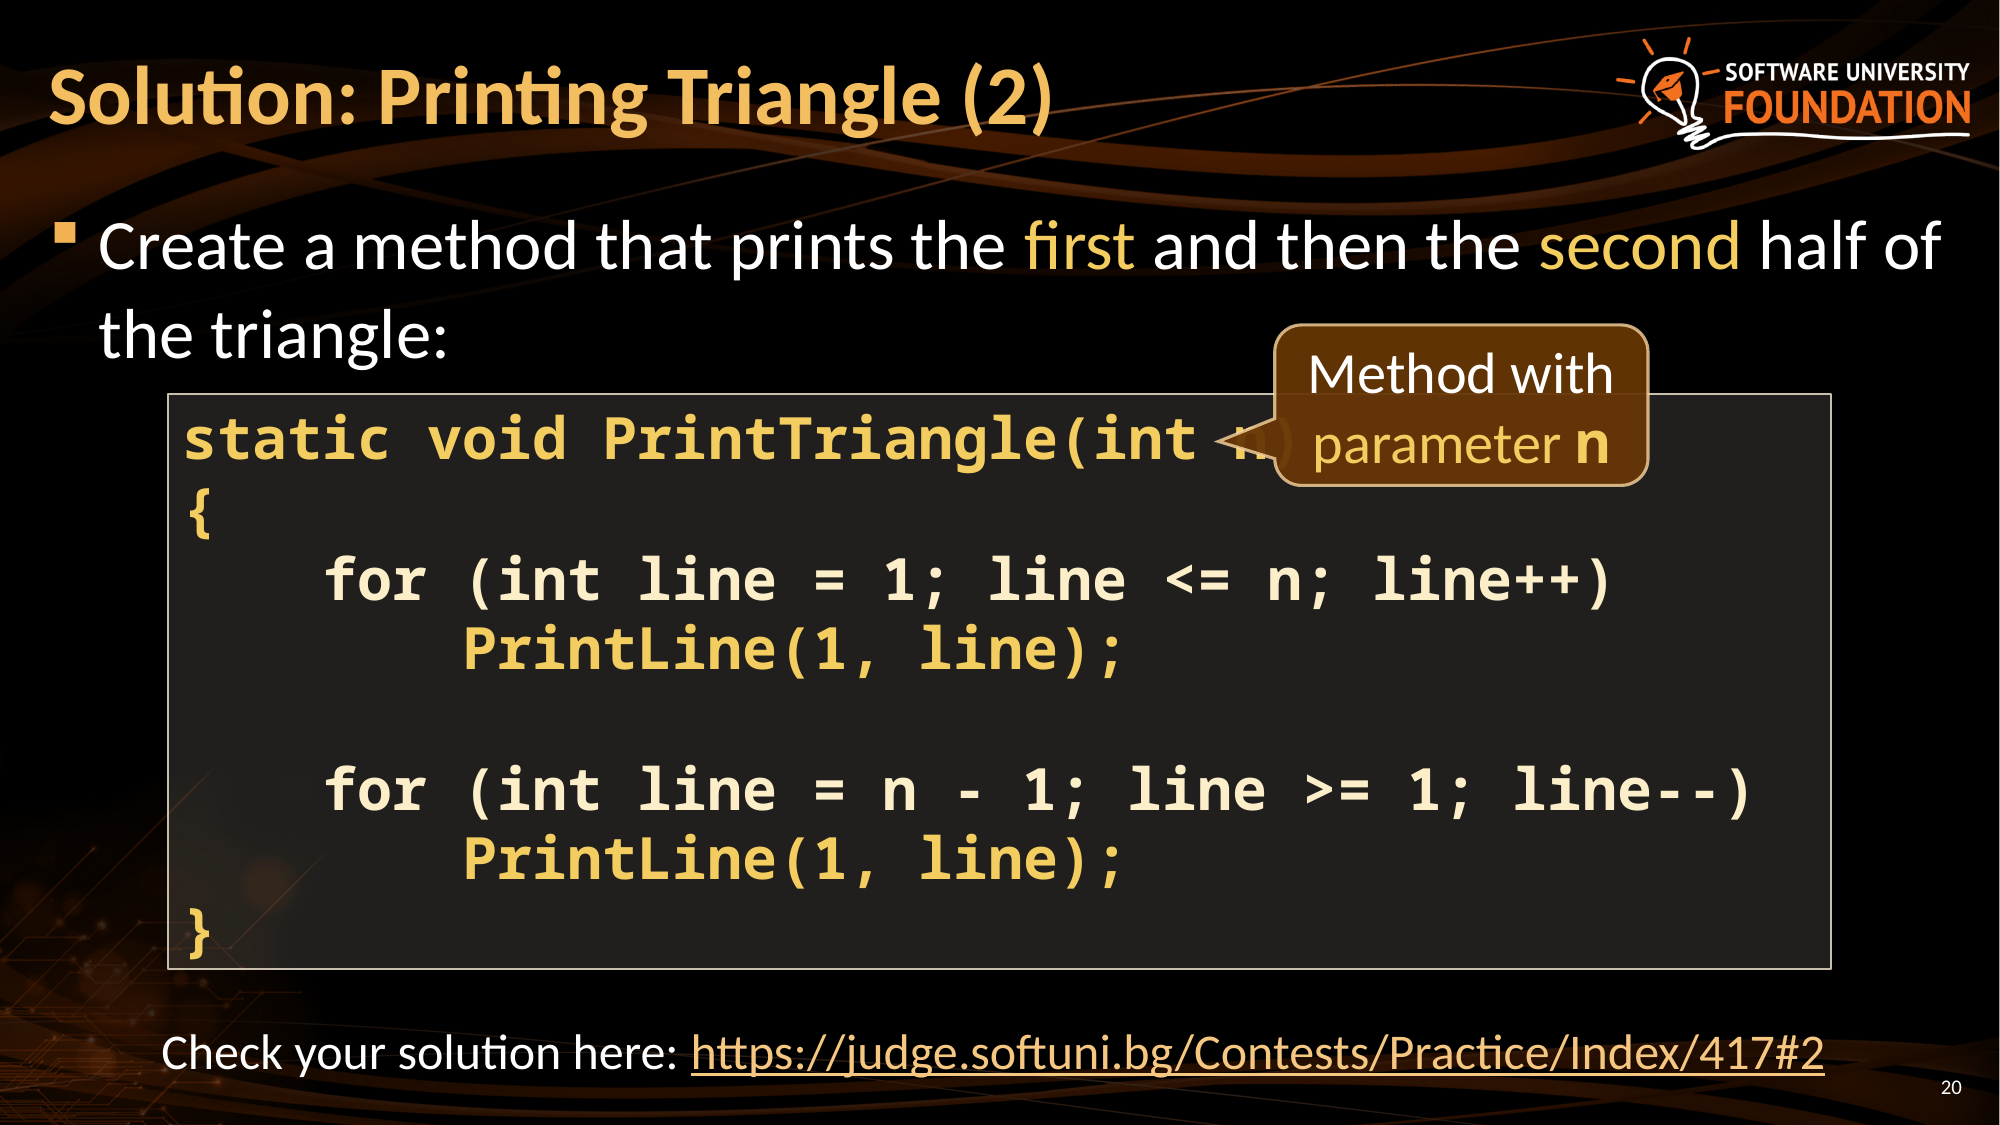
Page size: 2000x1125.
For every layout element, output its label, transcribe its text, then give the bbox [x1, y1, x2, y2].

text_box Method with parameter n [1215, 323, 1650, 487]
text_box Check your solution here: https://judge.softuni.bg/Contests/Practice/Index/417#2 [124, 1011, 1863, 1087]
list Create a method that prints the first and then the second half of the triangle: [31, 188, 1968, 1103]
picture [0, 0, 2000, 1125]
text_box static void PrintTriangle(int n) { for (int line = 1; line <= n; line++) PrintLine(1, line); for (int line = n - 1; line >= 1; line--) PrintLine(1, line); } [168, 394, 1831, 969]
title Solution: Printing Triangle (2) [30, 6, 1602, 189]
